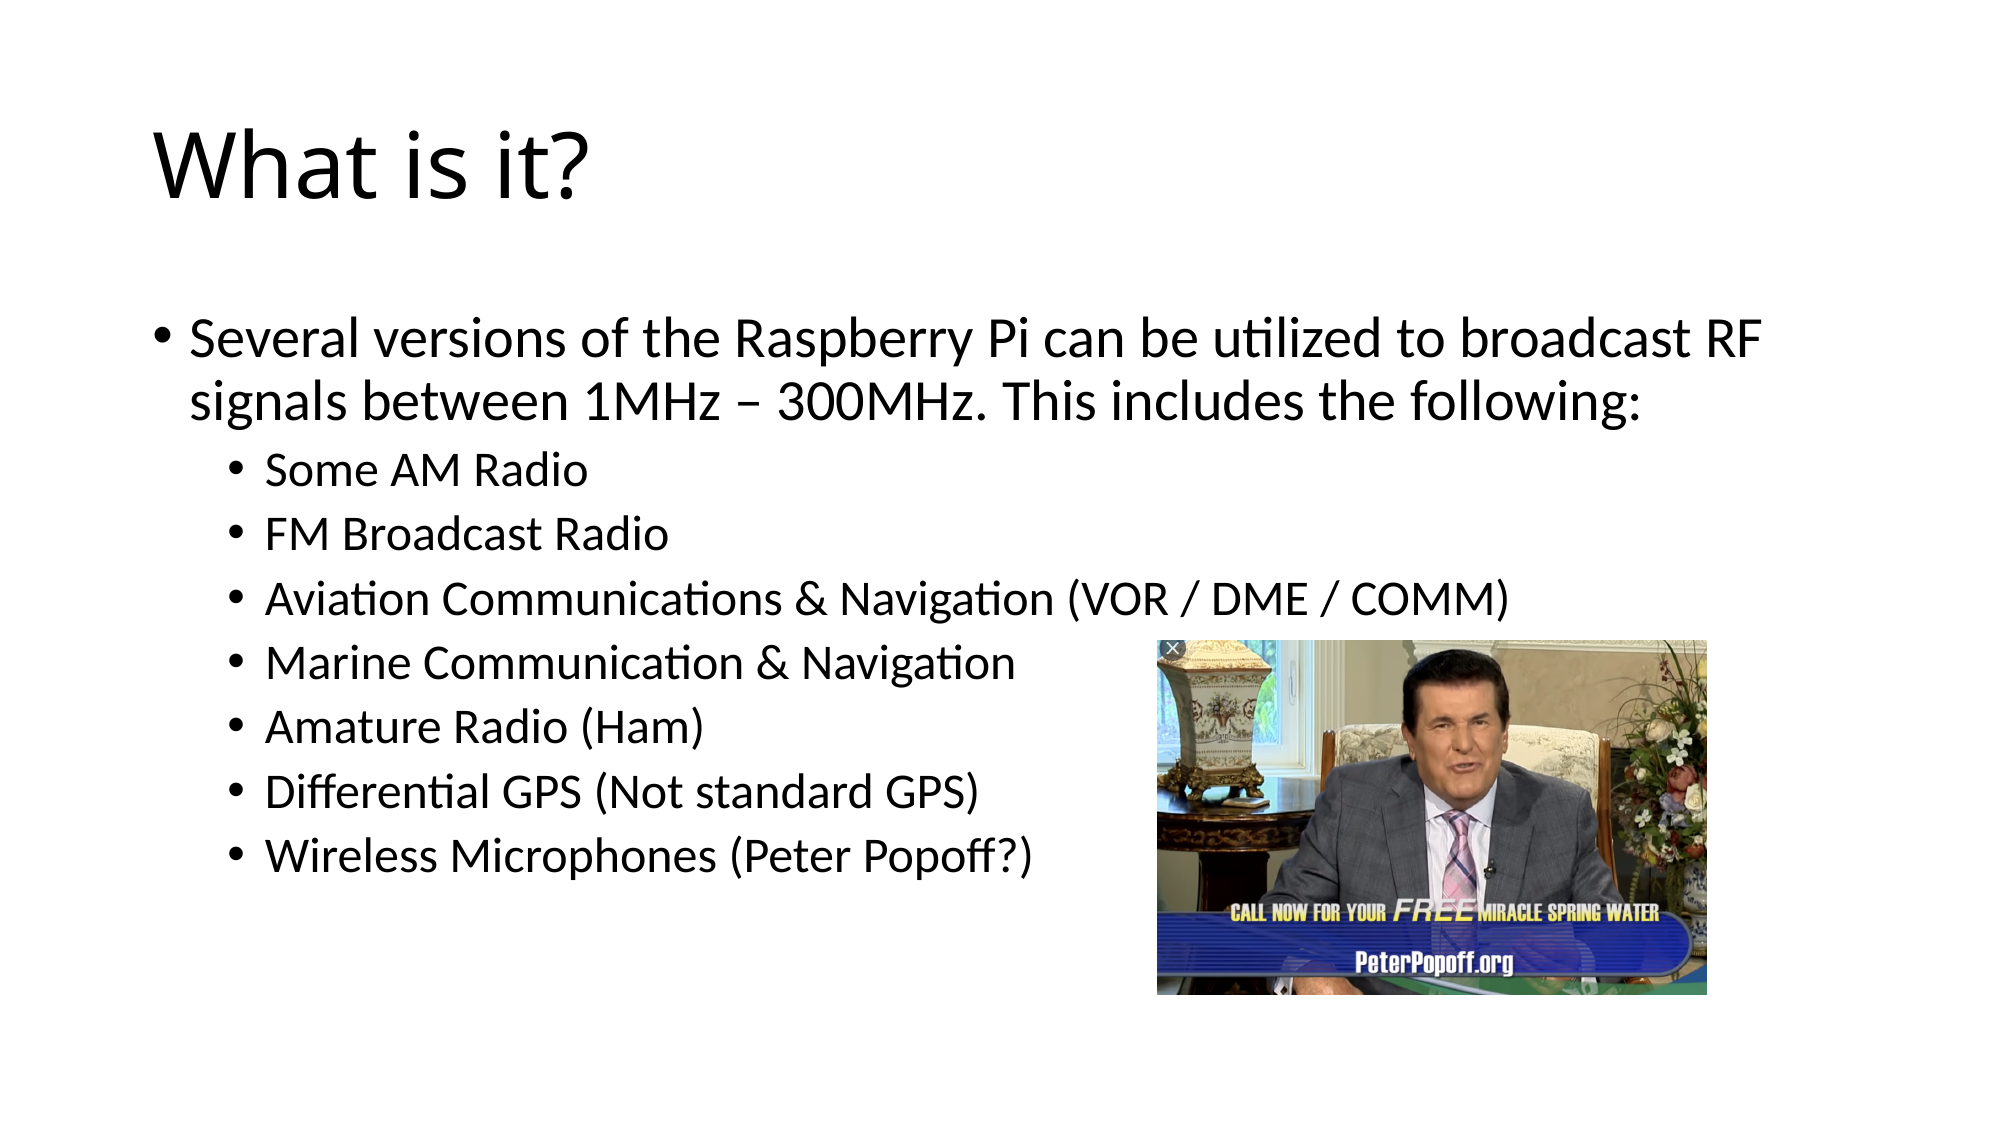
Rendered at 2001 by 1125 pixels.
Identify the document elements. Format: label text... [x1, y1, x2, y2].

list Several versions of the Raspberry Pi can be utilized to broadcast RF signals between 1MHz – 300MHz. This includes the following: Some AM Radio FM Broadcast Radio Aviation Communications & Navigation (VOR / DME / COMM) Marine Communication & Navigation Amature Radio (Ham) Differential GPS (Not standard GPS) Wireless Microphones (Peter Popoff?) [137, 299, 1863, 1014]
picture [1157, 640, 1707, 995]
title What is it? [137, 59, 1863, 278]
